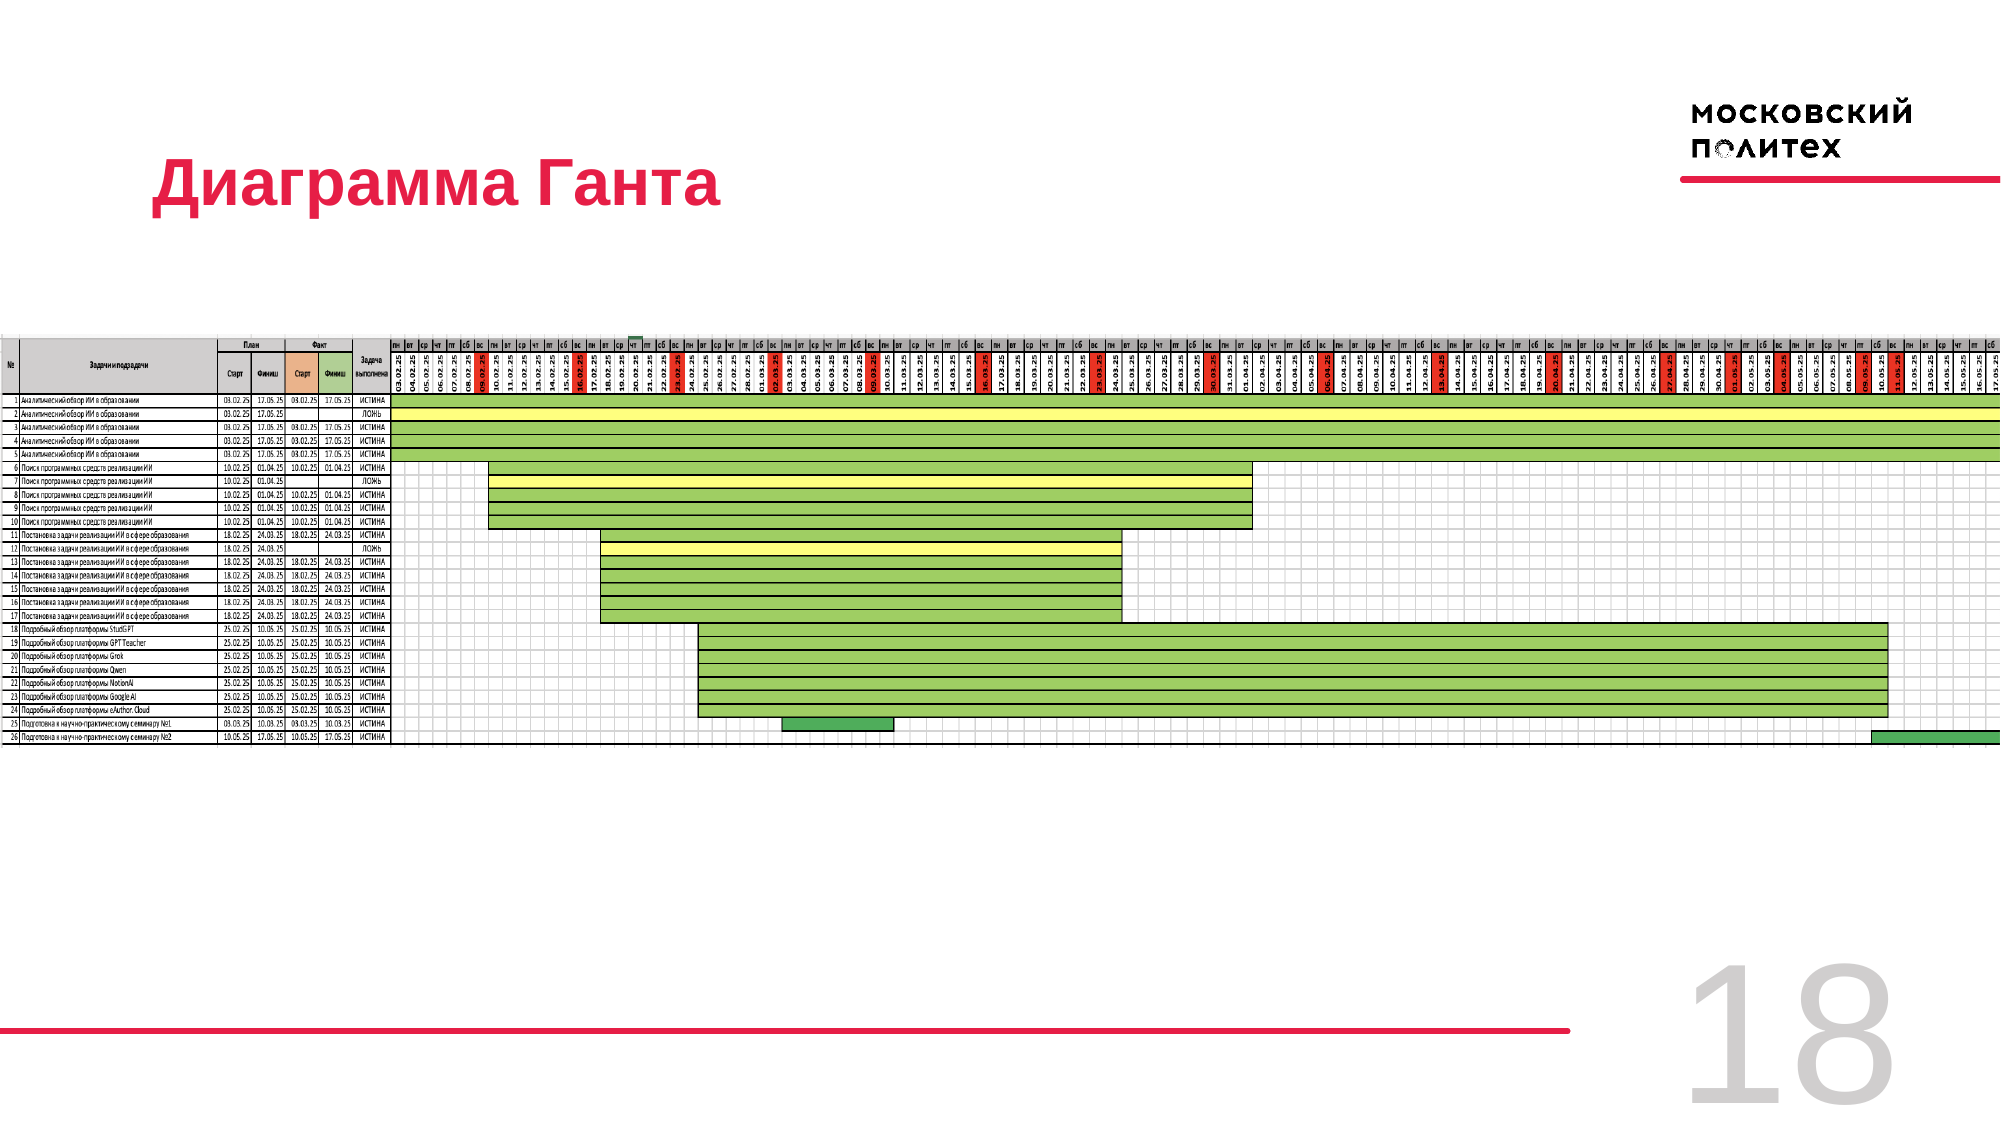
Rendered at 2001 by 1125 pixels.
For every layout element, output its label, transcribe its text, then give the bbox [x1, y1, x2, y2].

title Диаграмма Ганта [137, 91, 1594, 278]
picture [1677, 32, 1922, 206]
picture [0, 333, 2000, 748]
slide_number 18 [1662, 936, 1957, 1111]
